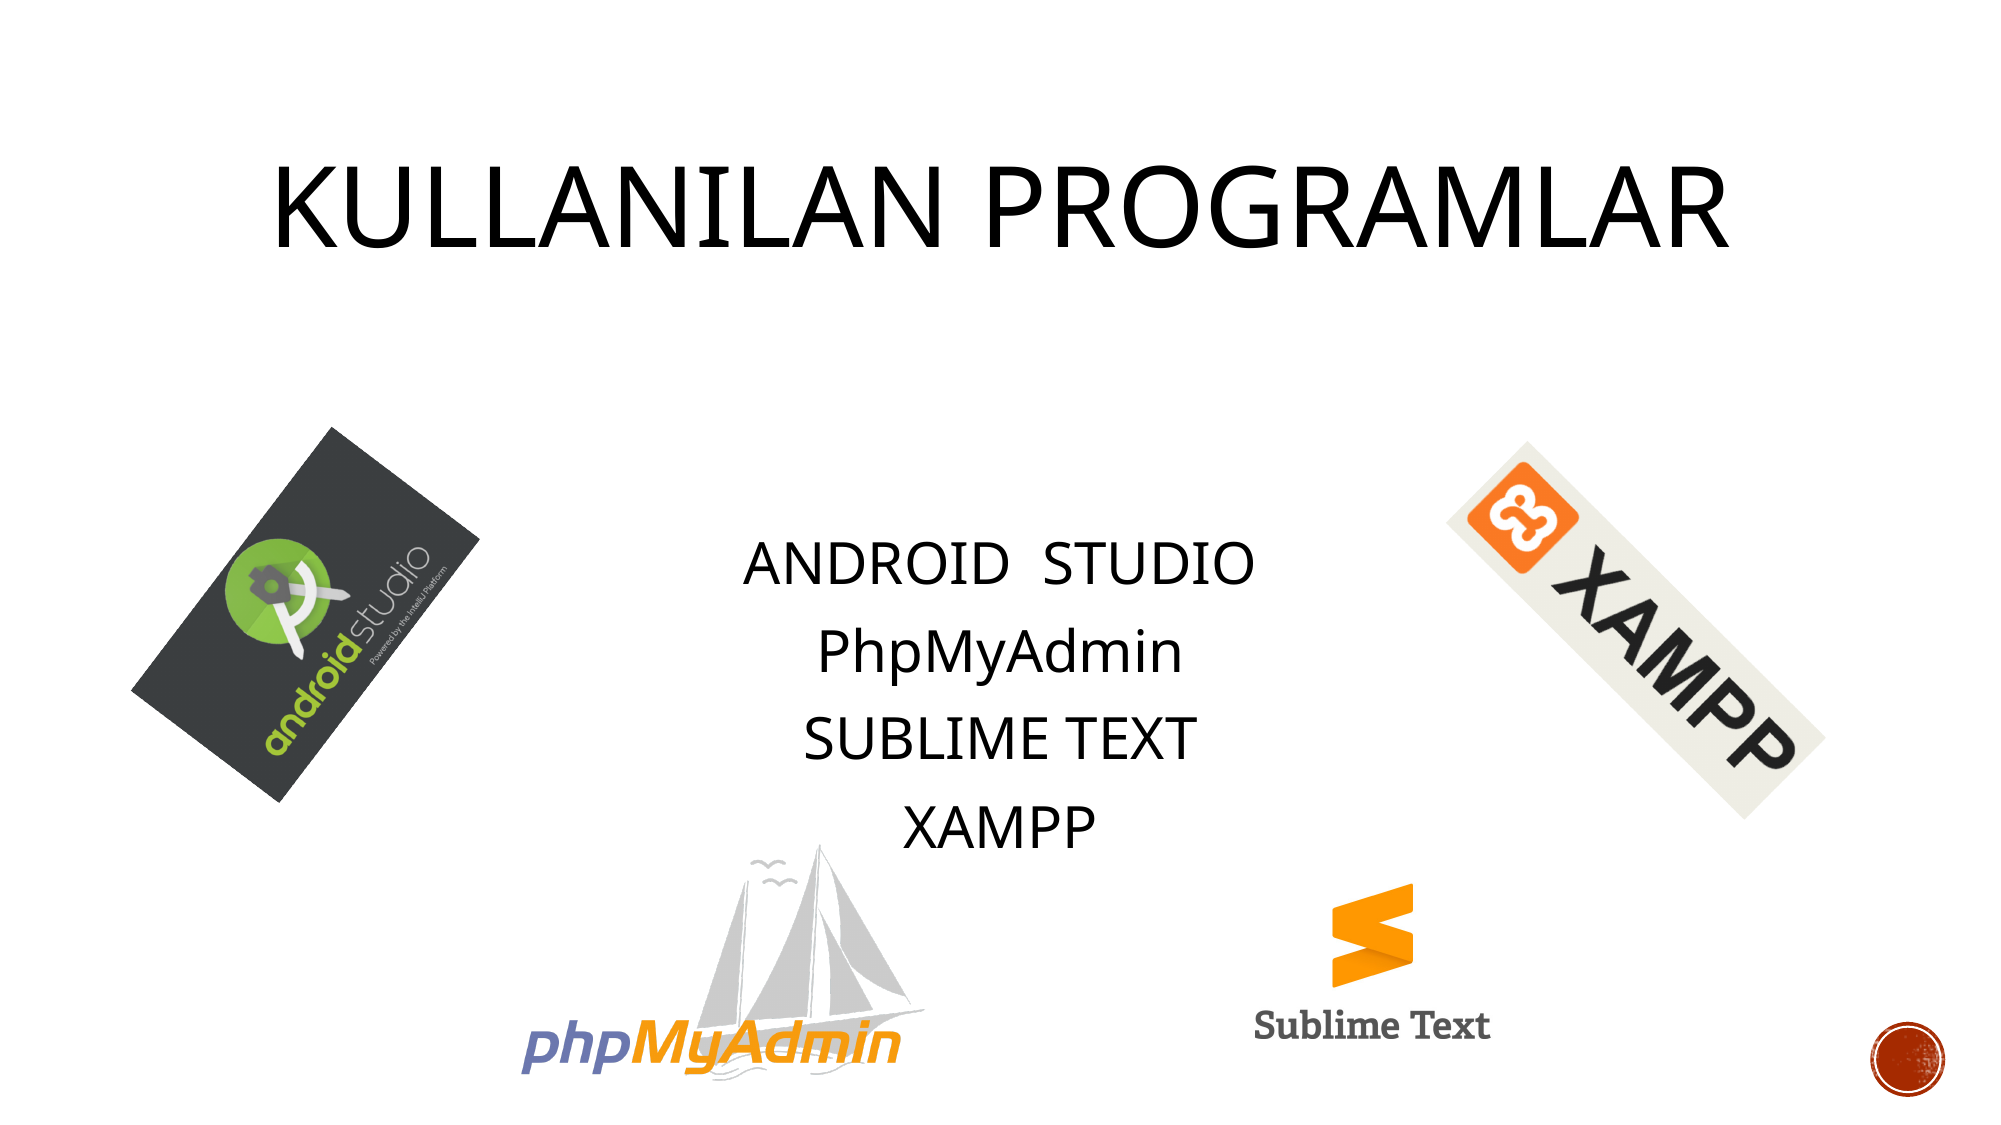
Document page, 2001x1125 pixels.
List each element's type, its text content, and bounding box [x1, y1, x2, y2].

picture [1211, 866, 1533, 1059]
picture [131, 427, 479, 802]
picture [490, 840, 956, 1085]
picture [1427, 442, 1844, 819]
list ANDROID STUDIO PhpMyAdmin SUBLIME TEXT XAMPP [175, 343, 1826, 1013]
title Kullanılan programlar [175, 79, 1826, 343]
